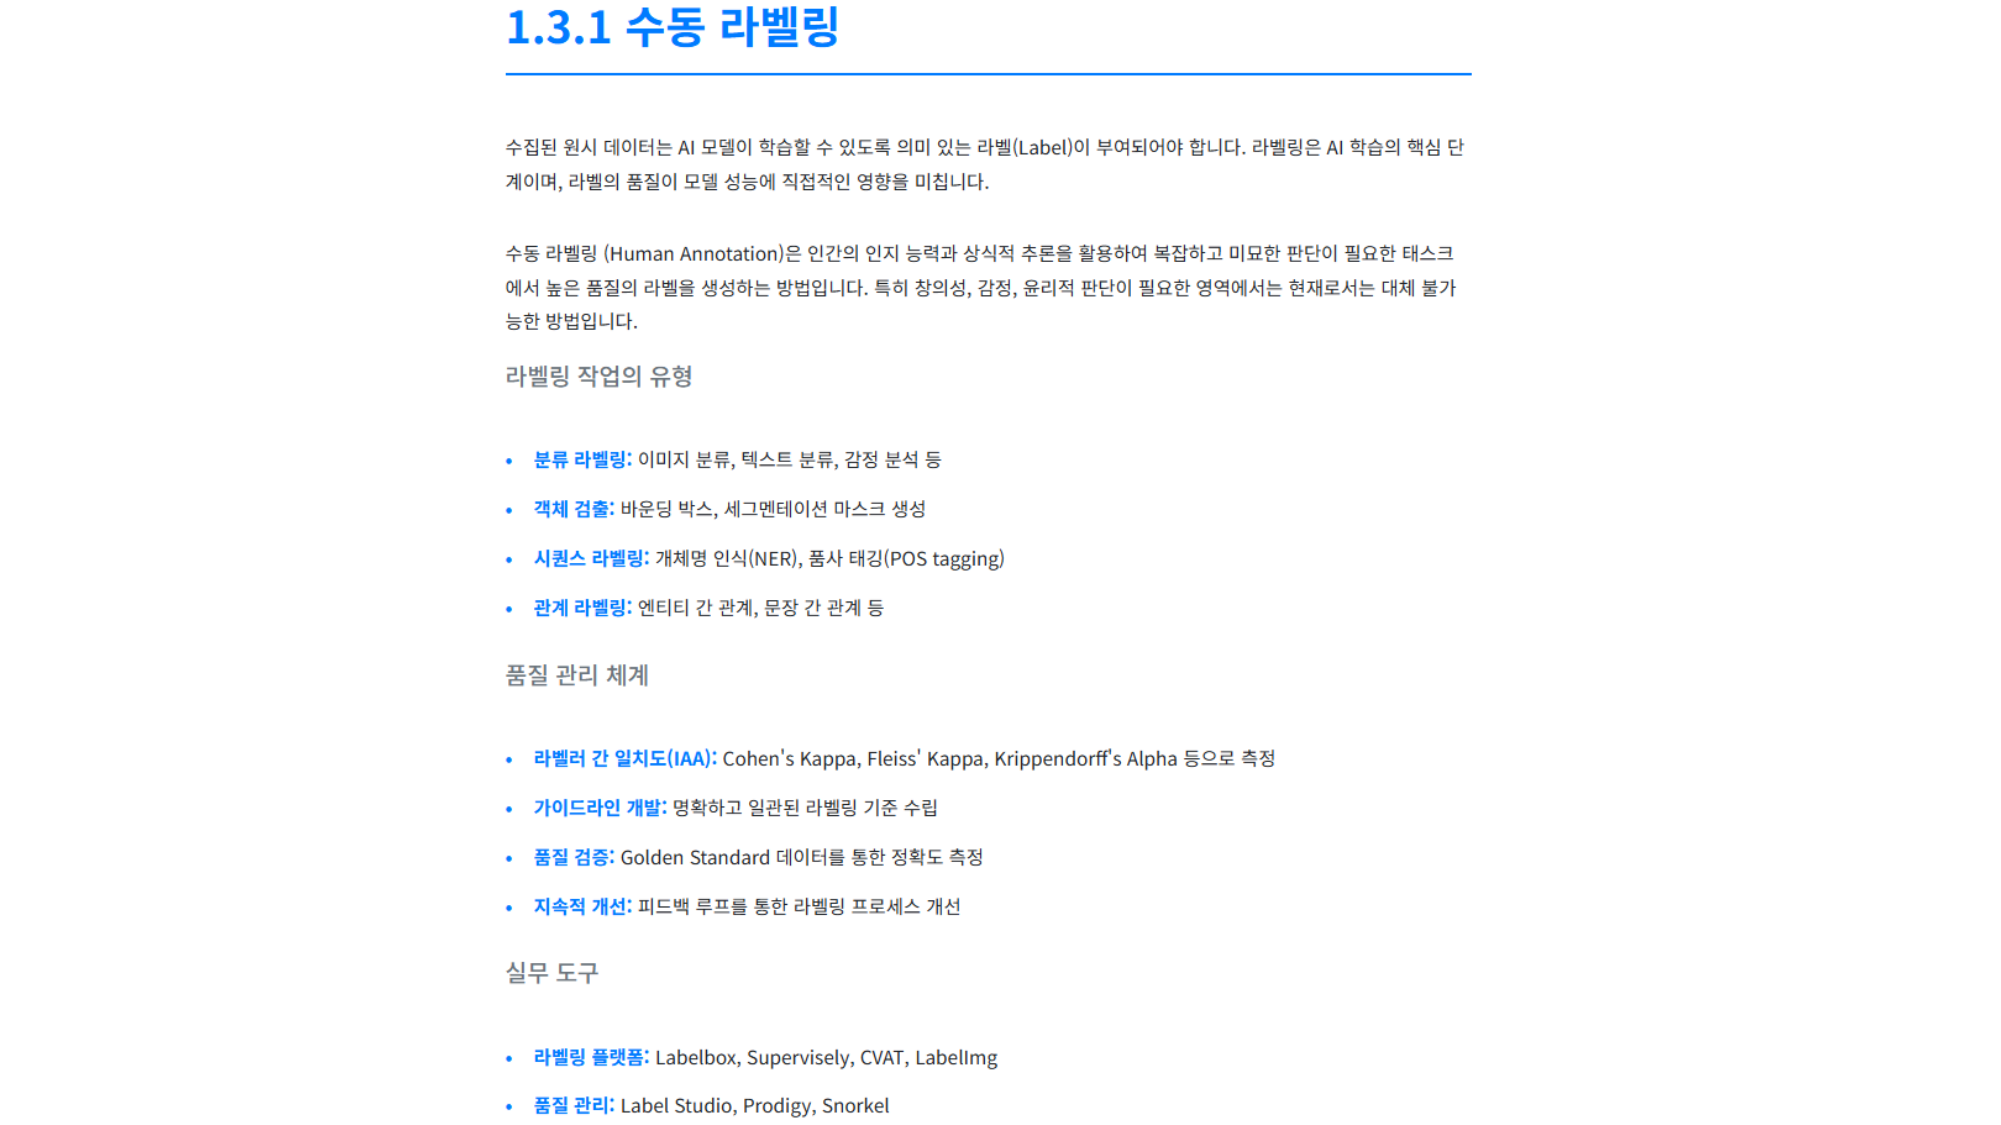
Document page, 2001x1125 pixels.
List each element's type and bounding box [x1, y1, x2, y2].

picture [496, 0, 1504, 1125]
